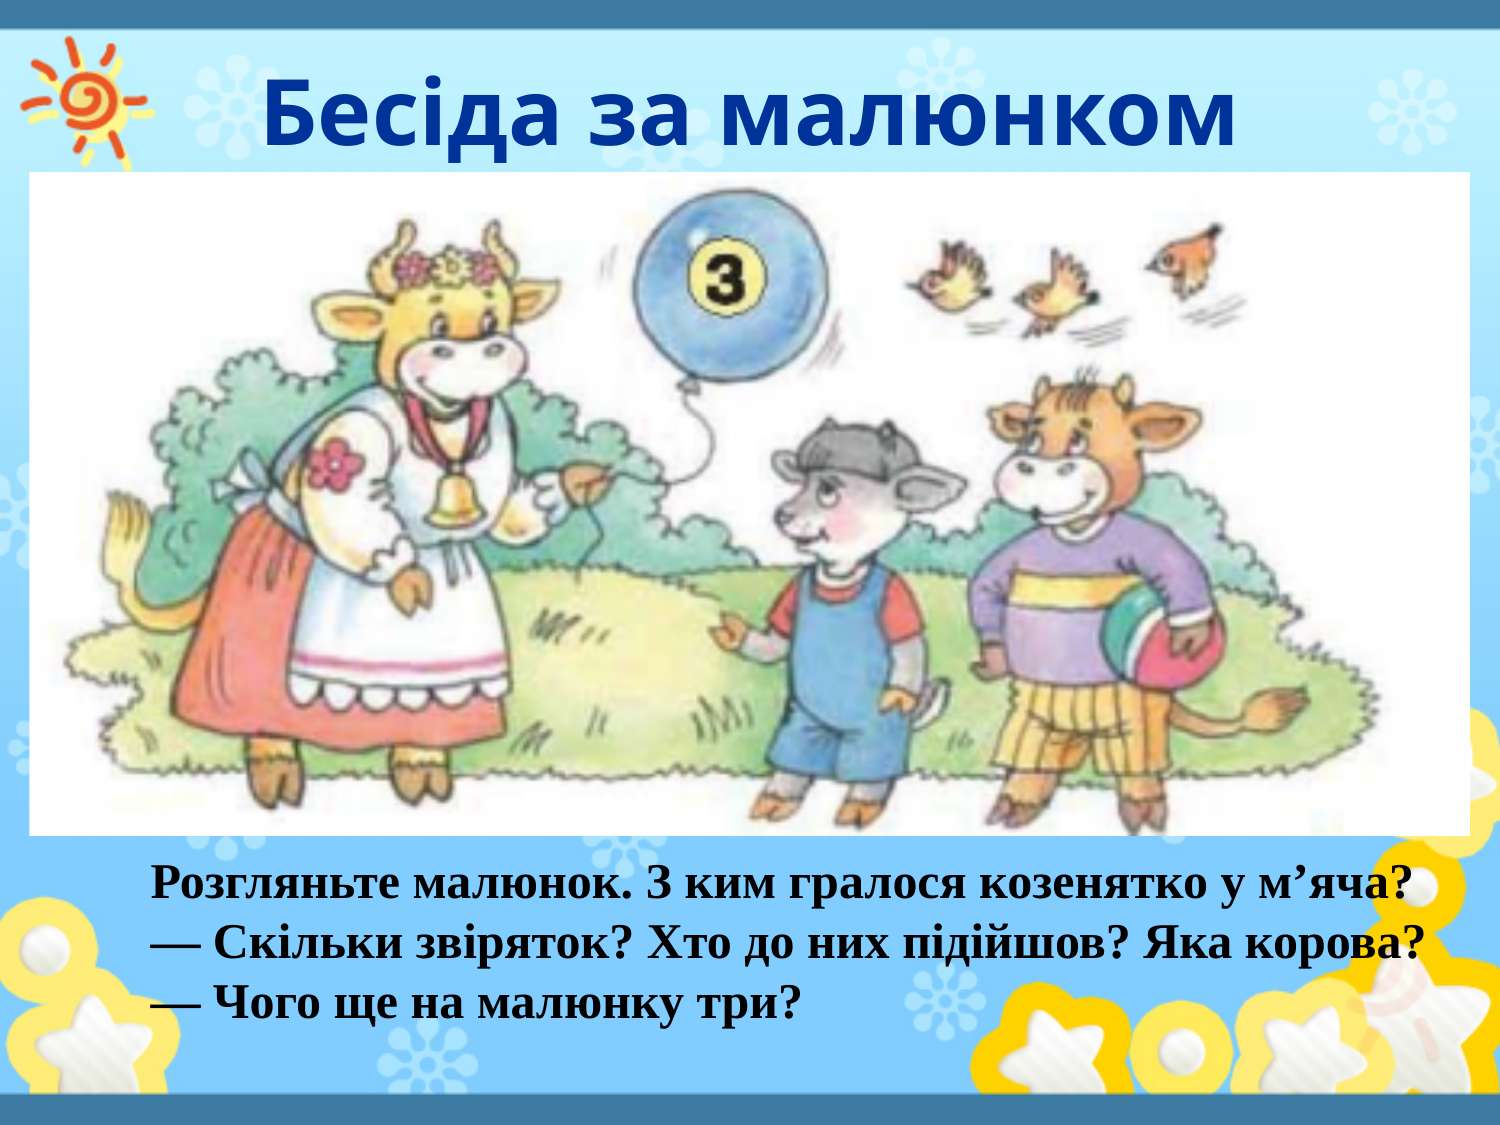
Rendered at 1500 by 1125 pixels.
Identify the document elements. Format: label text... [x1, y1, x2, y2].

title Бесіда за малюнком [75, 45, 1425, 170]
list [29, 172, 1471, 836]
picture [0, 0, 1500, 1125]
text_box Розгляньте малюнок. З ким гралося козенятко у м’яча? — Скільки звіряток? Хто до них підійшов? Яка корова? — Чого ще на малюнку три? [135, 850, 1471, 1036]
